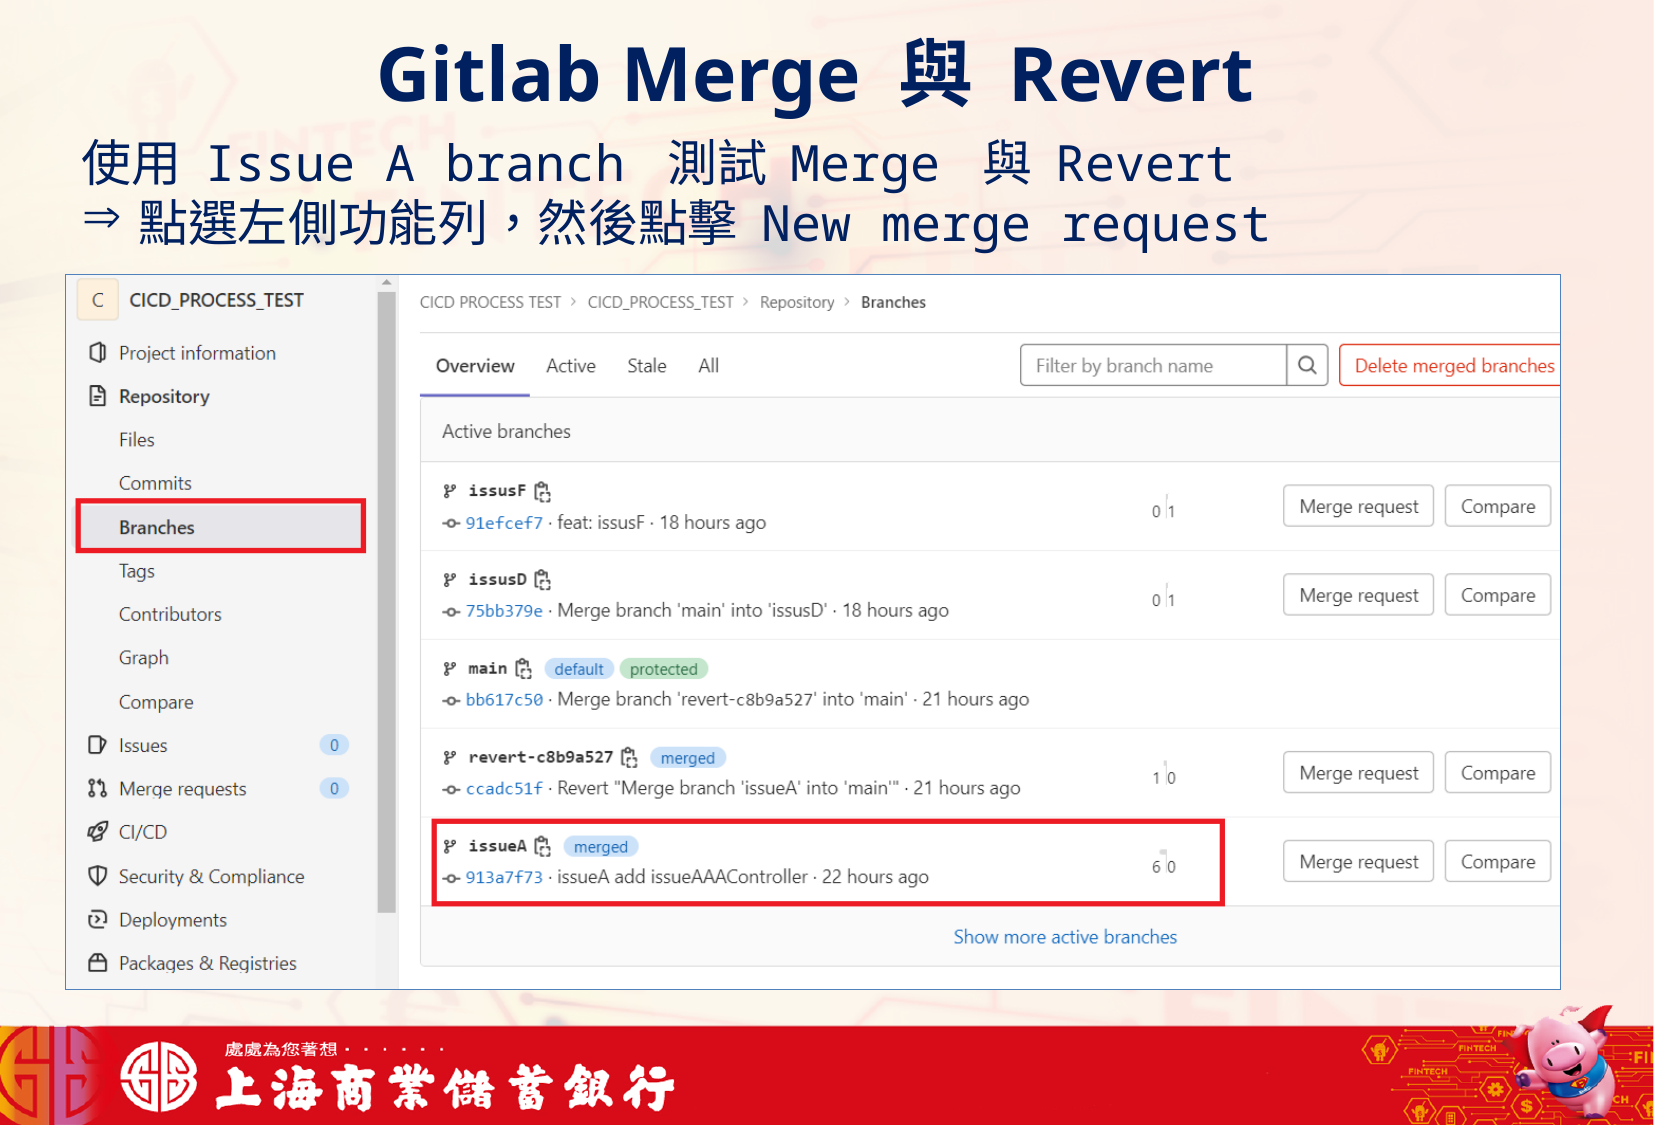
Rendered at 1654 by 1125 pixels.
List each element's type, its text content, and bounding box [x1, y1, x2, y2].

picture [0, 0, 1654, 1125]
text_box 使用 Issue A branch 測試 Merge 與 Revert 點選左側功能列，然後點擊 New merge request [65, 127, 1488, 255]
title Gitlab Merge 與 Revert [218, 11, 1413, 127]
